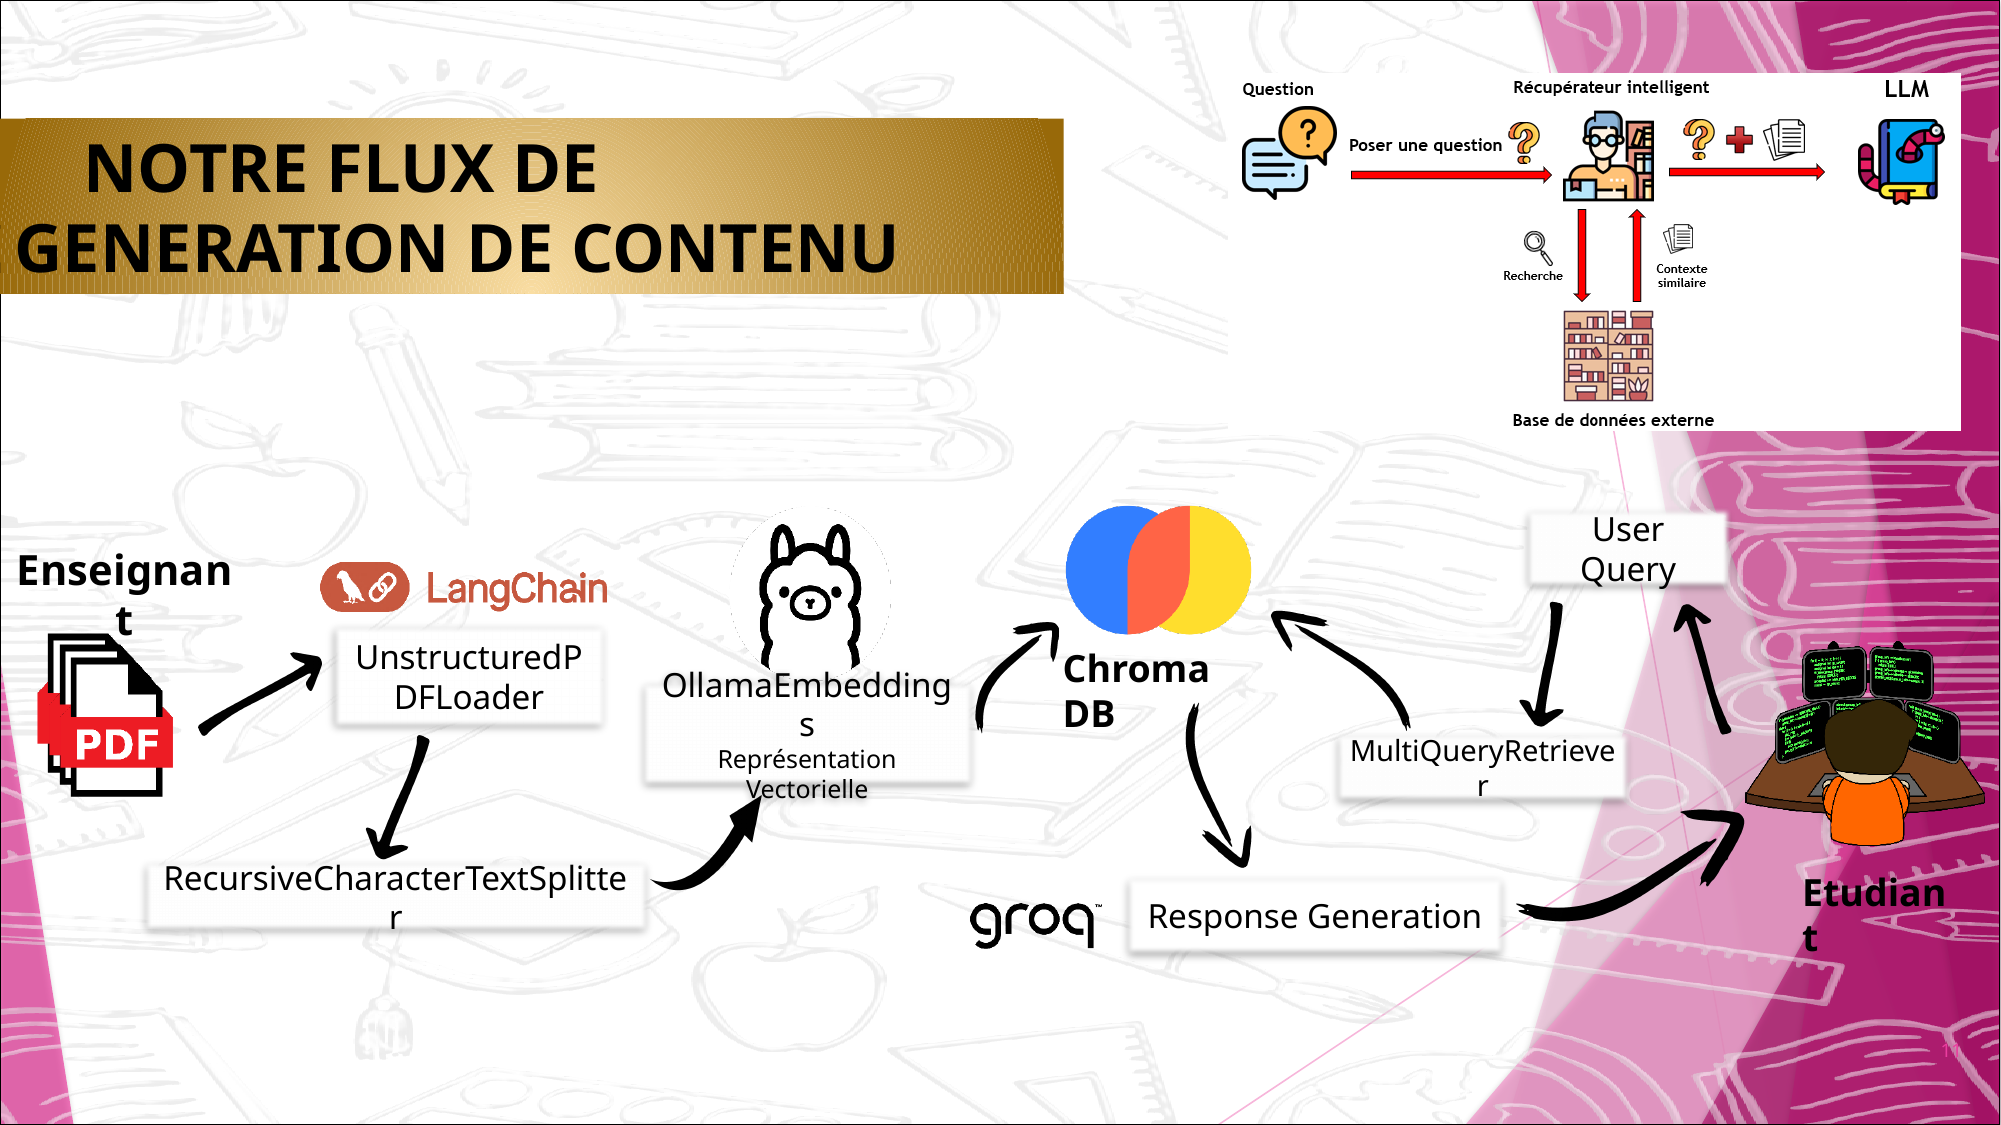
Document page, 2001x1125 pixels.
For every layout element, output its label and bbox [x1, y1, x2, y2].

picture [0, 0, 2000, 1125]
text_box [1047, 501, 1280, 699]
text_box [30, 626, 178, 804]
